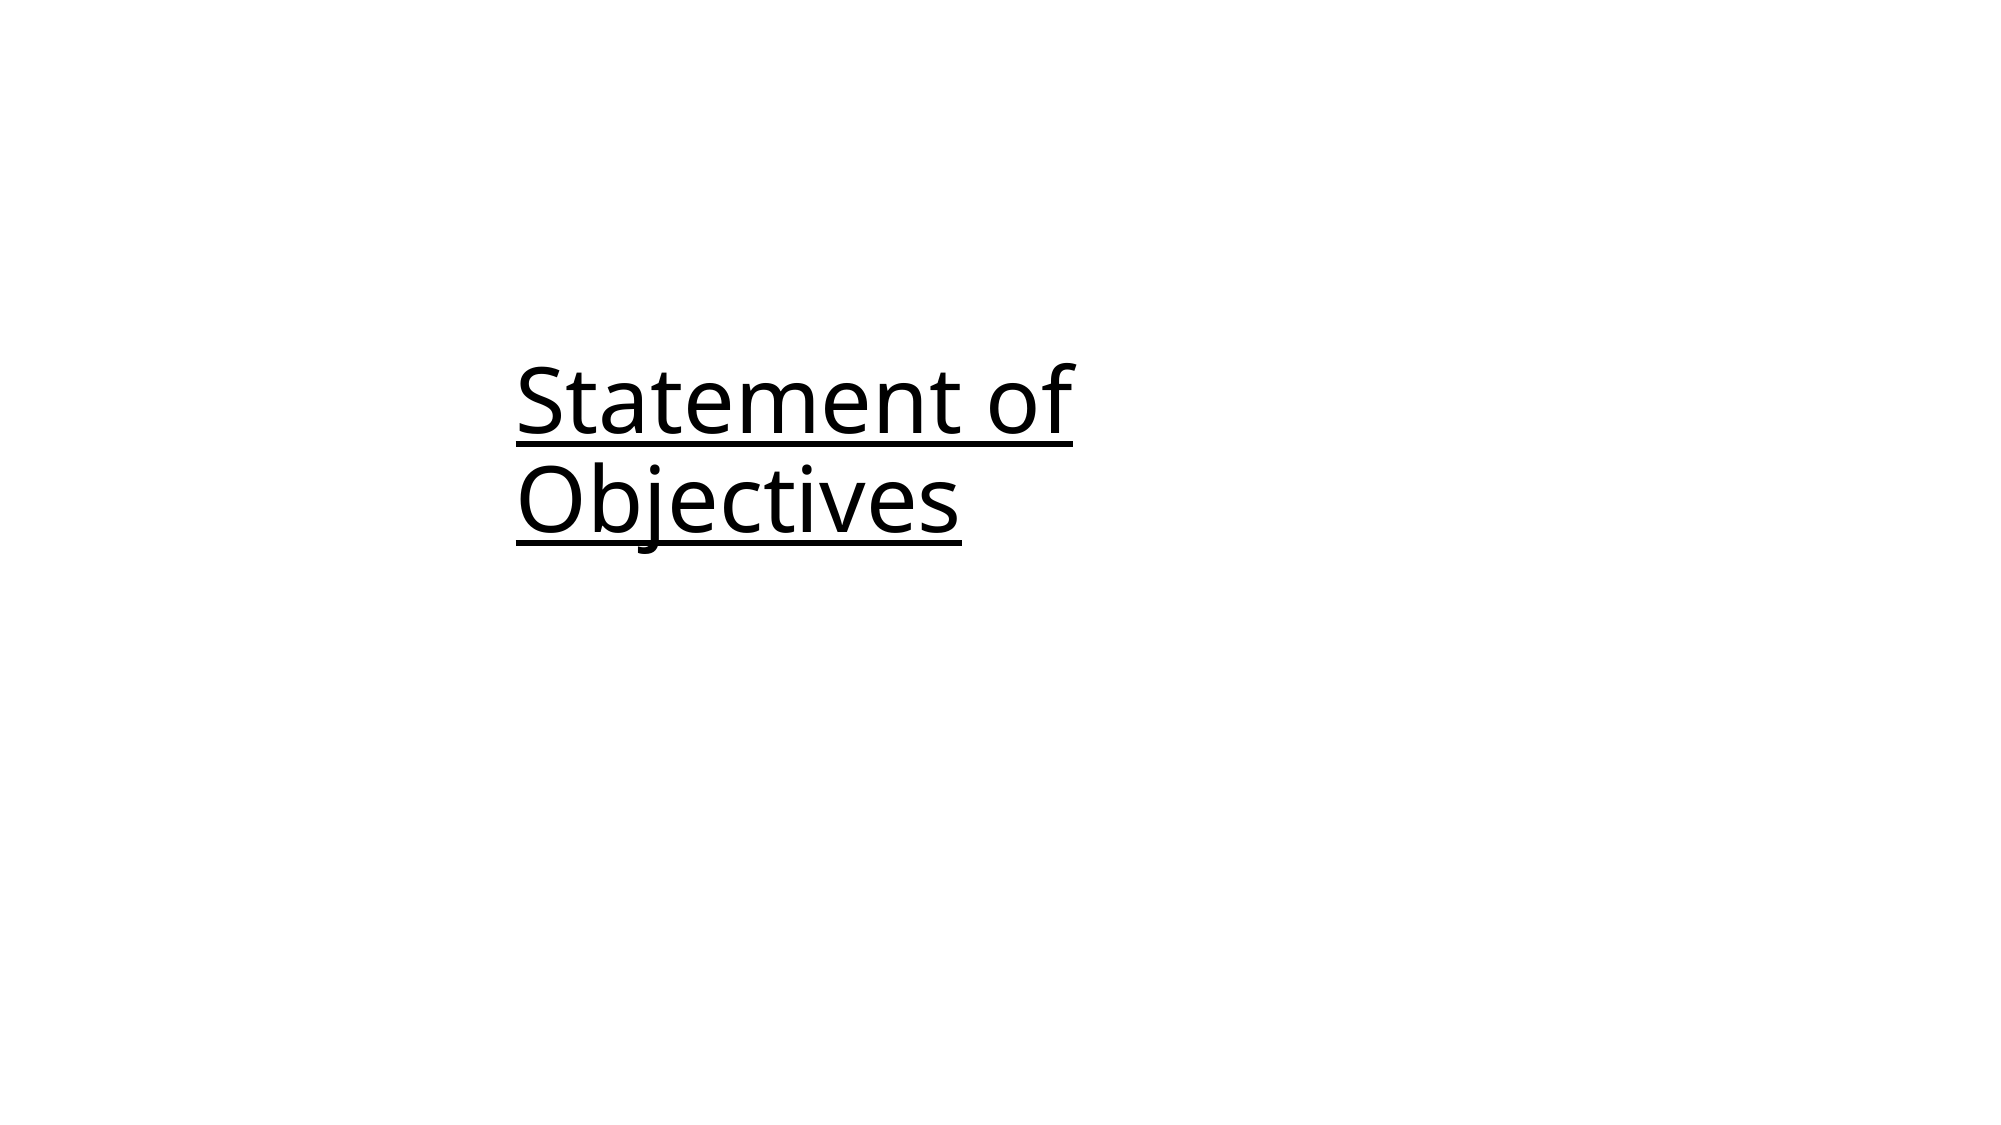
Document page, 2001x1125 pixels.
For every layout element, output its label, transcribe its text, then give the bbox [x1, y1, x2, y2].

title Statement of Objectives [500, 345, 1500, 563]
